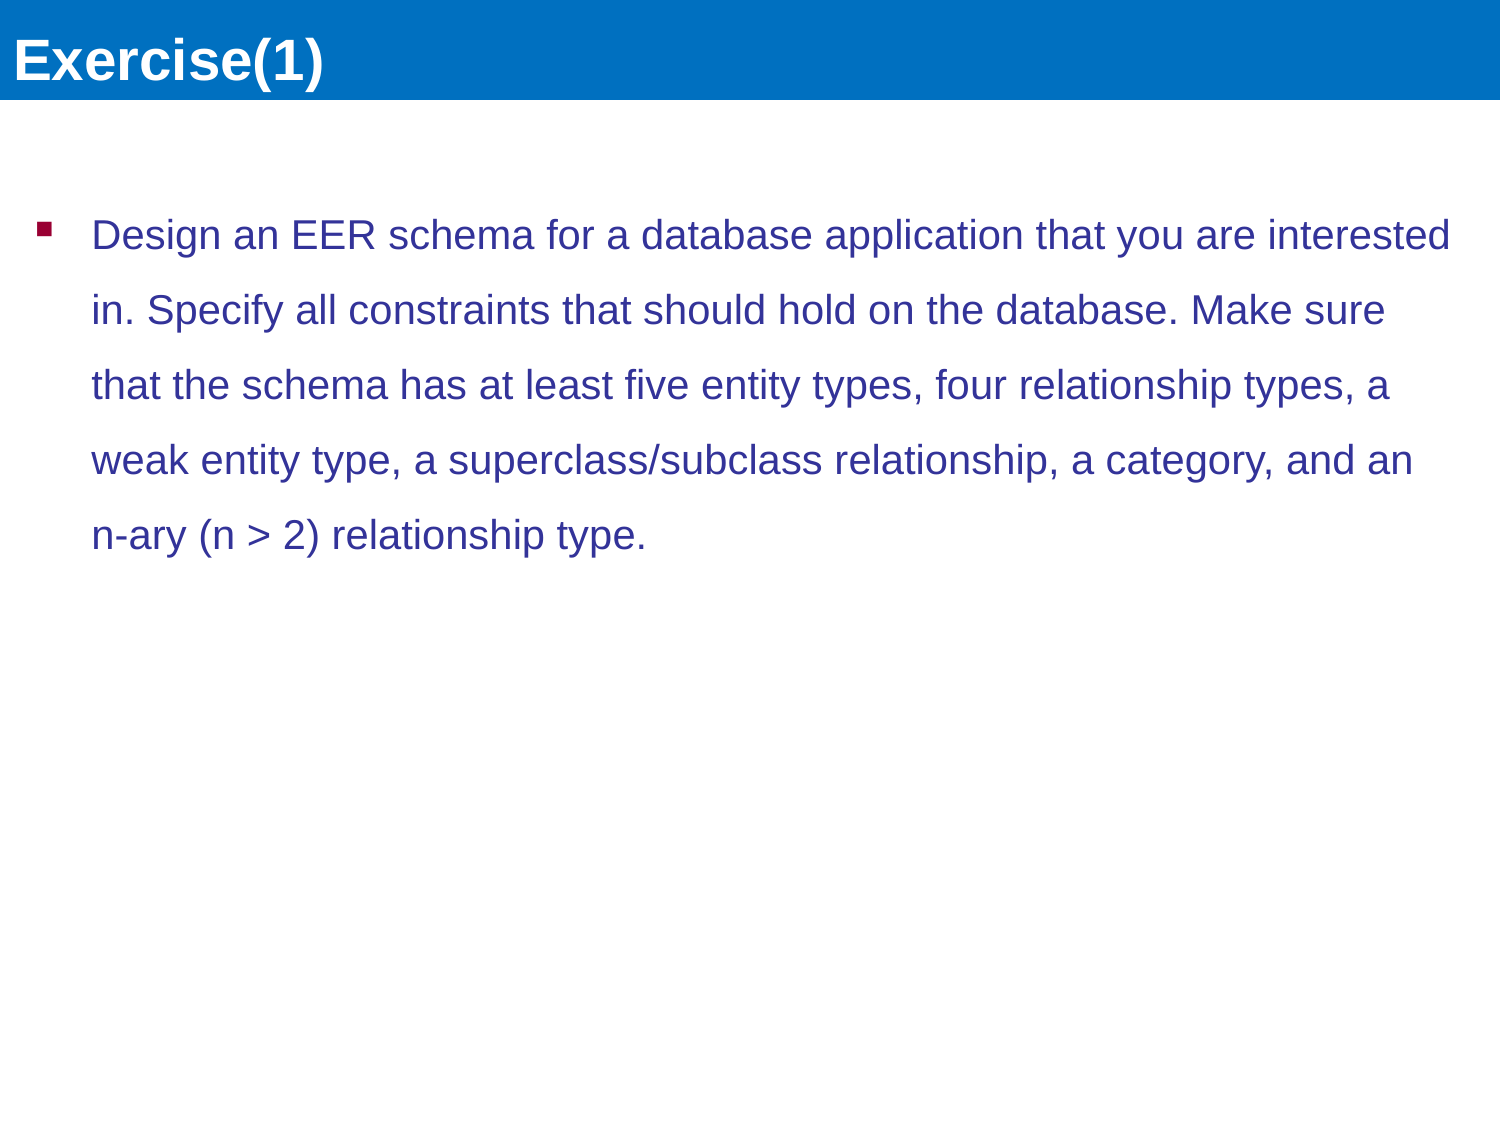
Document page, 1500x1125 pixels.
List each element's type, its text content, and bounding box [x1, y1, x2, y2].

list Design an EER schema for a database application that you are interested in. Specify all constraints that should hold on the database. Make sure that the schema has at least five entity types, four relationship types, a weak entity type, a superclass/subclass relationship, a category, and an n-ary (n > 2) relationship type. [20, 174, 1463, 763]
title Exercise(1) [0, 0, 1500, 100]
